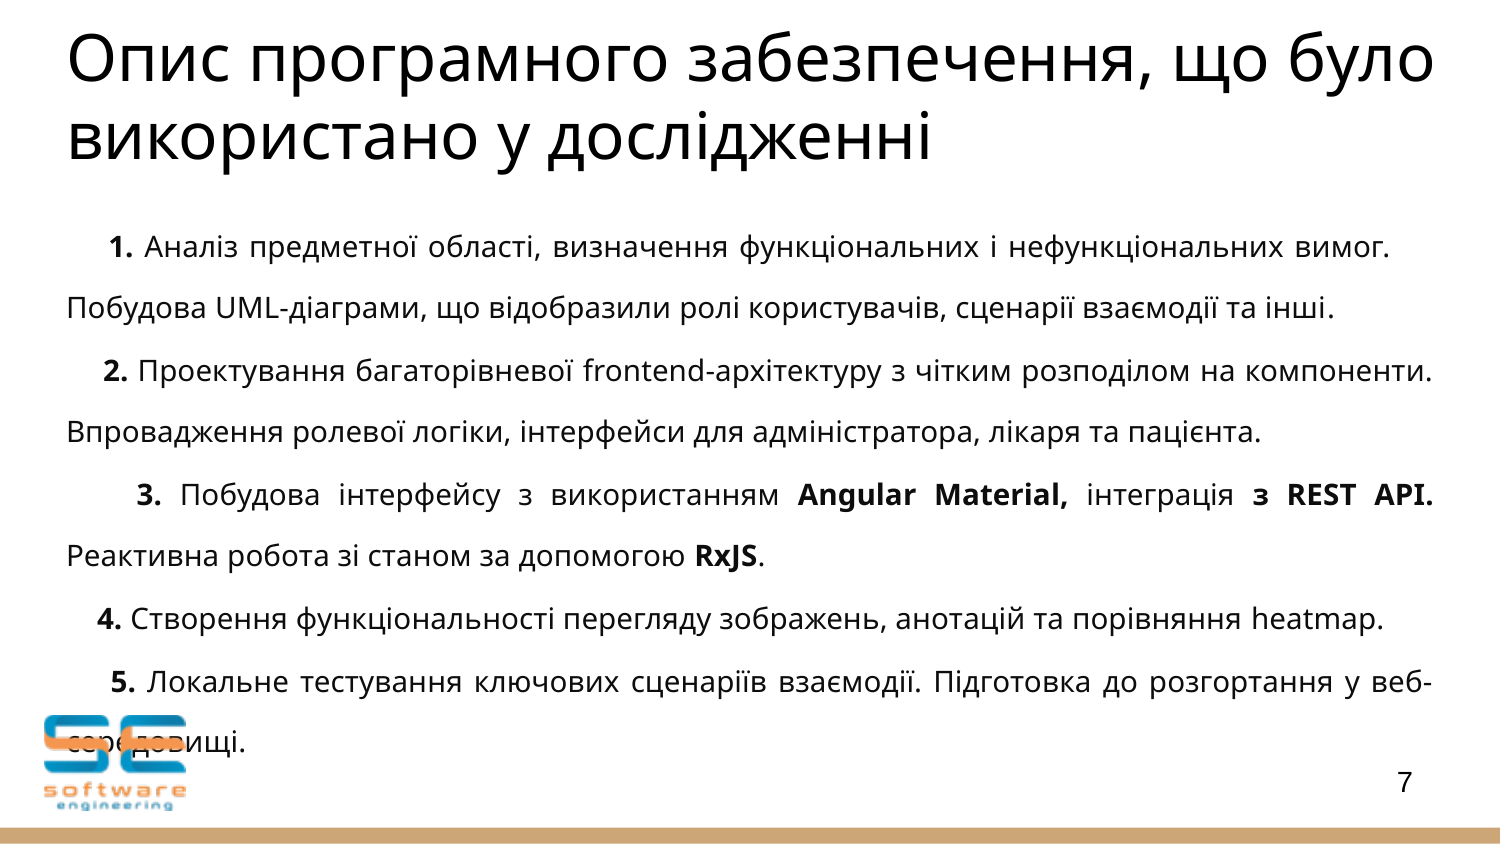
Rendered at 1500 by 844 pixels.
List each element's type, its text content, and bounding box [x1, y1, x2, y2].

text_box Опис програмного забезпечення, що було використано у дослідженні [51, 0, 1500, 189]
picture [43, 714, 186, 811]
text_box 7 [1382, 755, 1500, 806]
list 1. Аналіз предметної області, визначення функціональних і нефункціональних вимог. Побудова UML-діаграми, що відобразили ролі користувачів, сценарії взаємодії та інші. 2. Проектування багаторівневої frontend-архітектуру з чітким розподілом на компоненти. Впровадження ролевої логіки, інтерфейси для адміністратора, лікаря та пацієнта. 3. Побудова інтерфейсу з використанням Angular Material, інтеграція з REST API. Реактивна робота зі станом за допомогою RxJS. 4. Створення функціональності перегляду зображень, анотацій та порівняння heatmap. 5. Локальне тестування ключових сценаріїв взаємодії. Підготовка до розгортання у веб-середовищі. [51, 189, 1449, 792]
